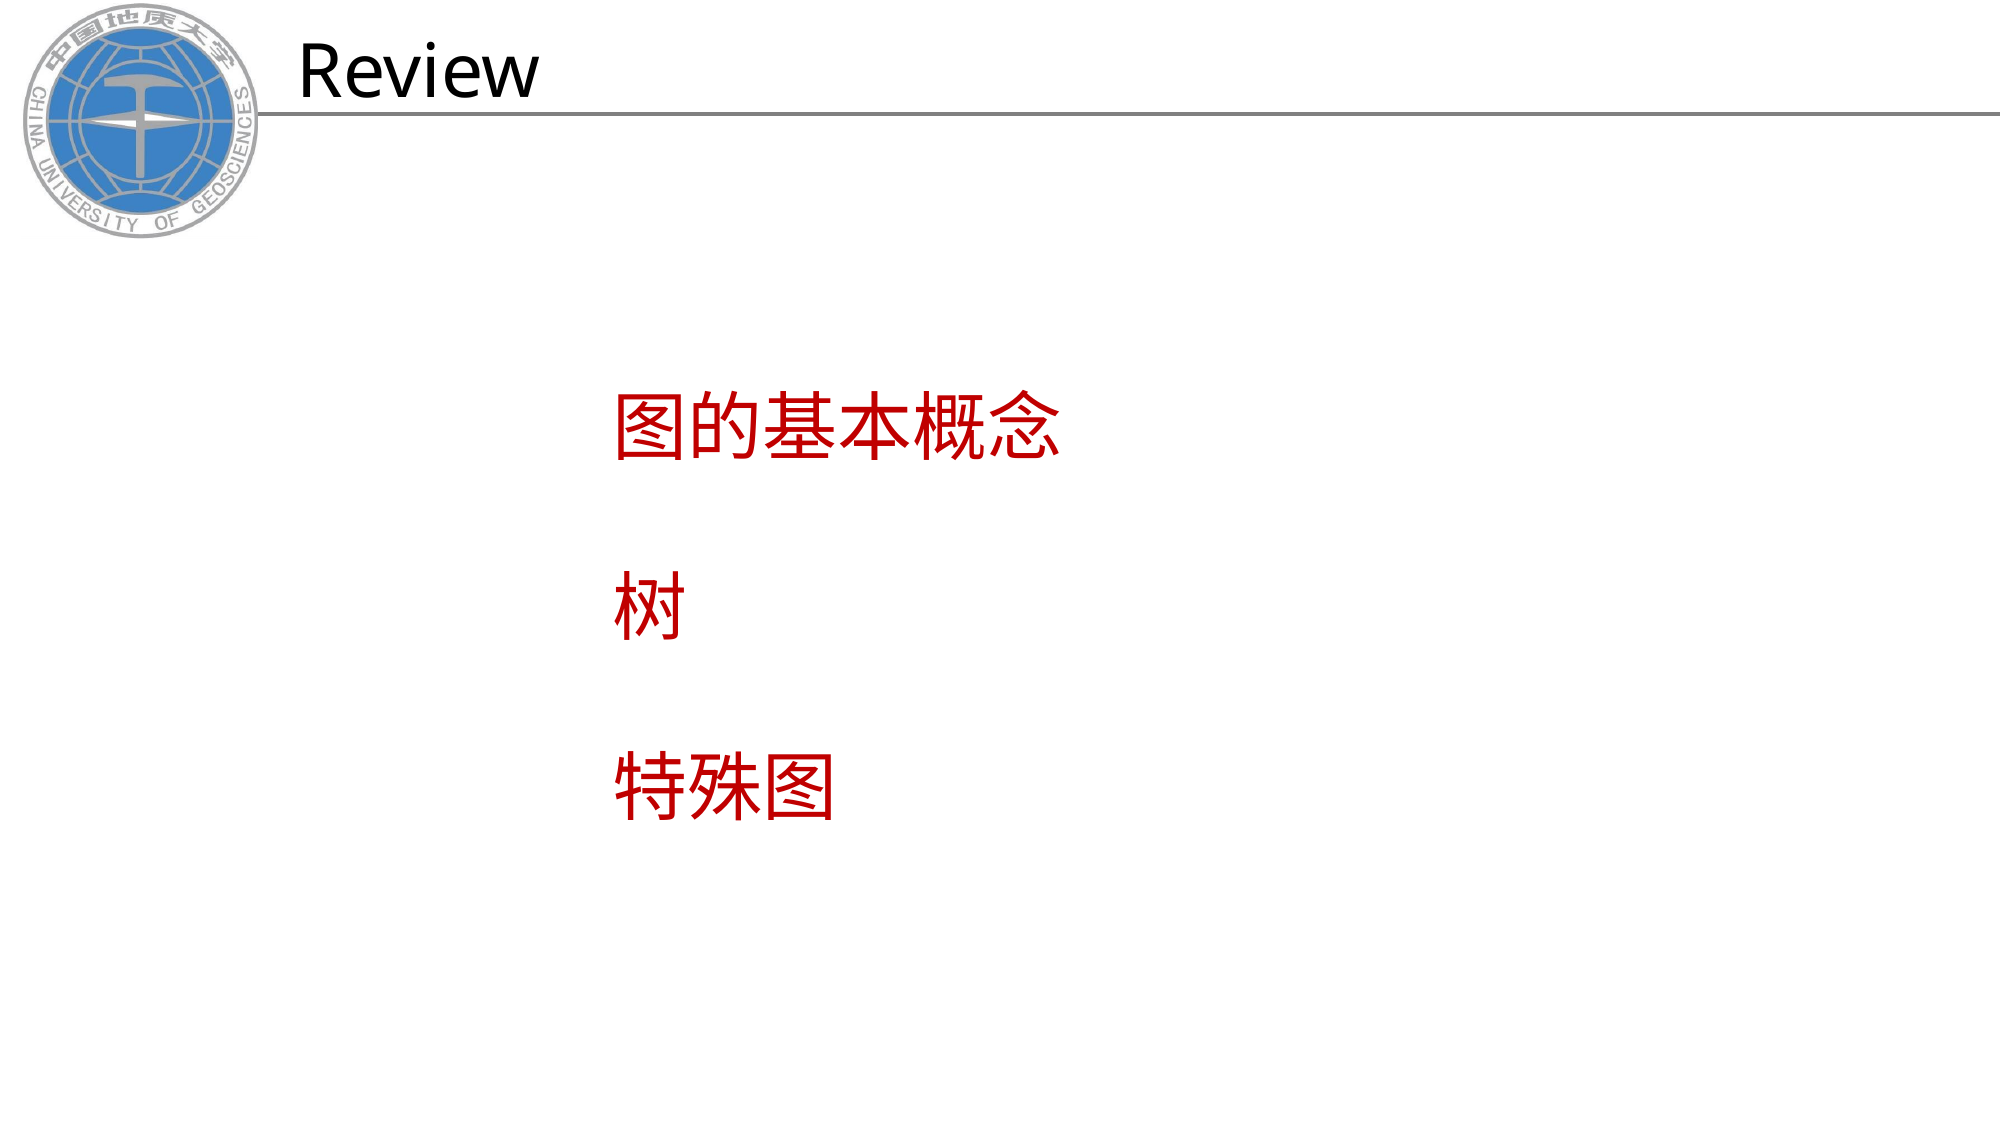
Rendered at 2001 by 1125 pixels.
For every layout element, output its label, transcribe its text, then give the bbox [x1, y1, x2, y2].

picture [21, 3, 258, 239]
text_box Review [281, 15, 1575, 210]
text_box 图的基本概念 树 特殊图 [597, 372, 1665, 837]
